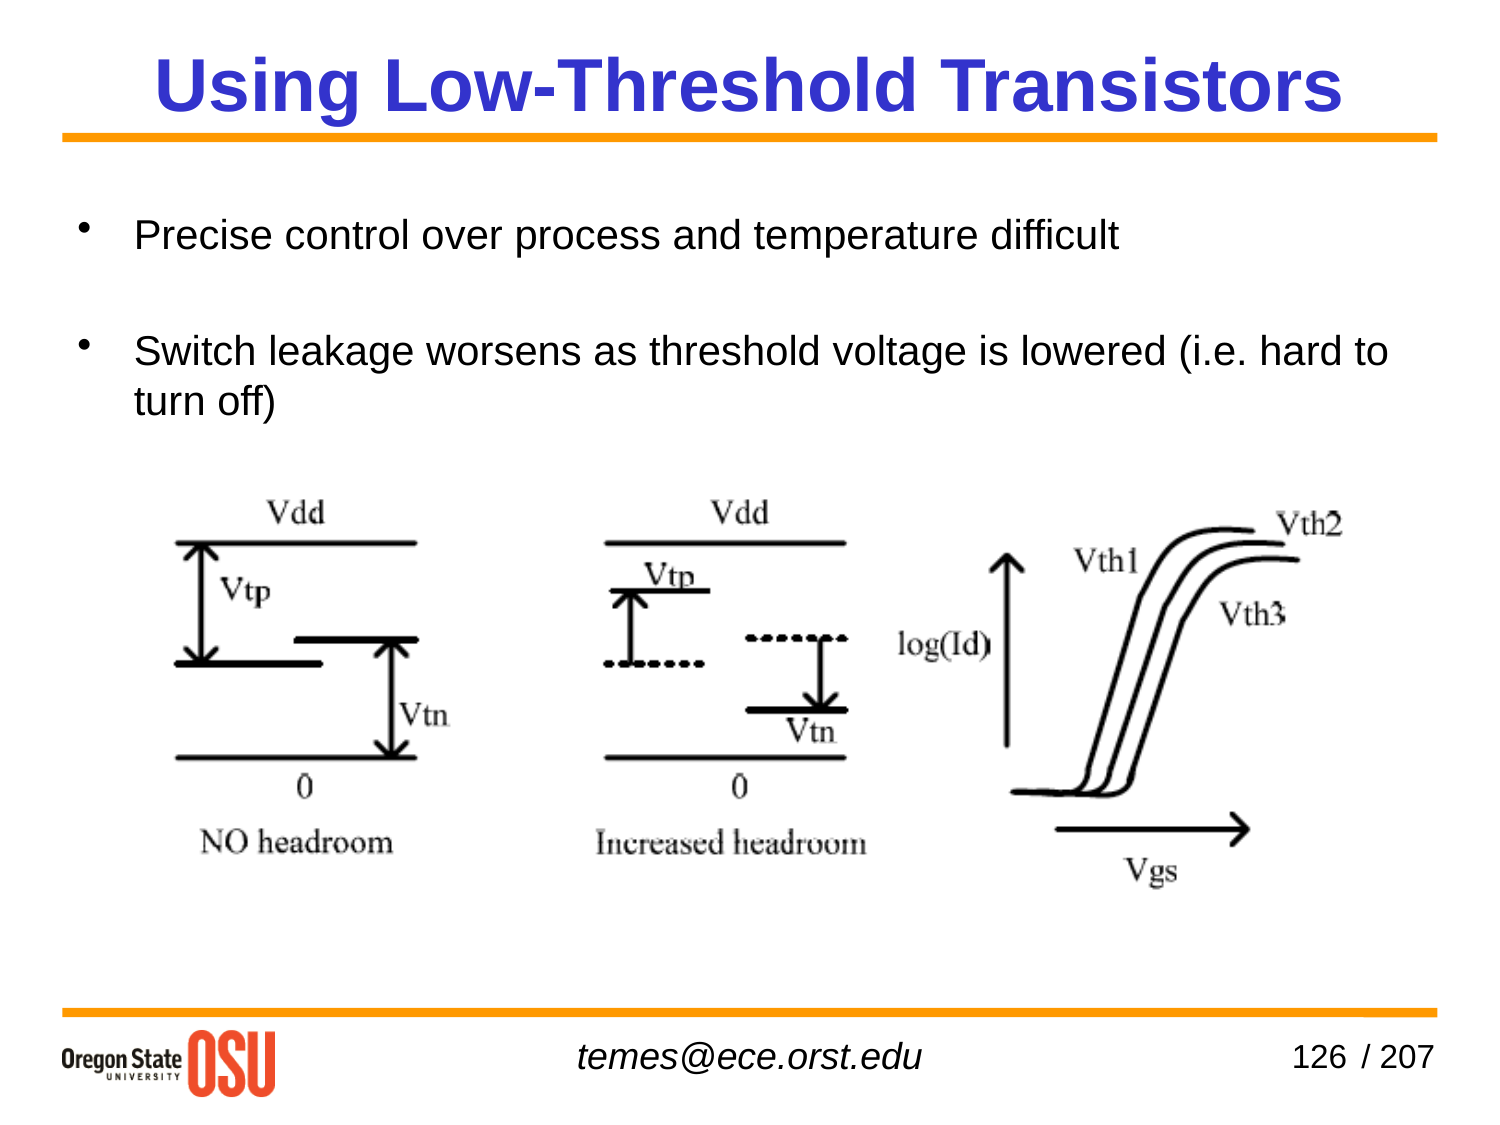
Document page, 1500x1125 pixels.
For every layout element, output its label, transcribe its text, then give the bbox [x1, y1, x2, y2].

slide_number 126 [1153, 1063, 1363, 1085]
picture [142, 474, 1363, 912]
list Precise control over process and temperature difficult Switch leakage worsens as threshold voltage is lowered (i.e. hard to turn off) [62, 200, 1438, 1063]
title Using Low-Threshold Transistors [112, 24, 1388, 138]
picture [62, 1063, 275, 1113]
